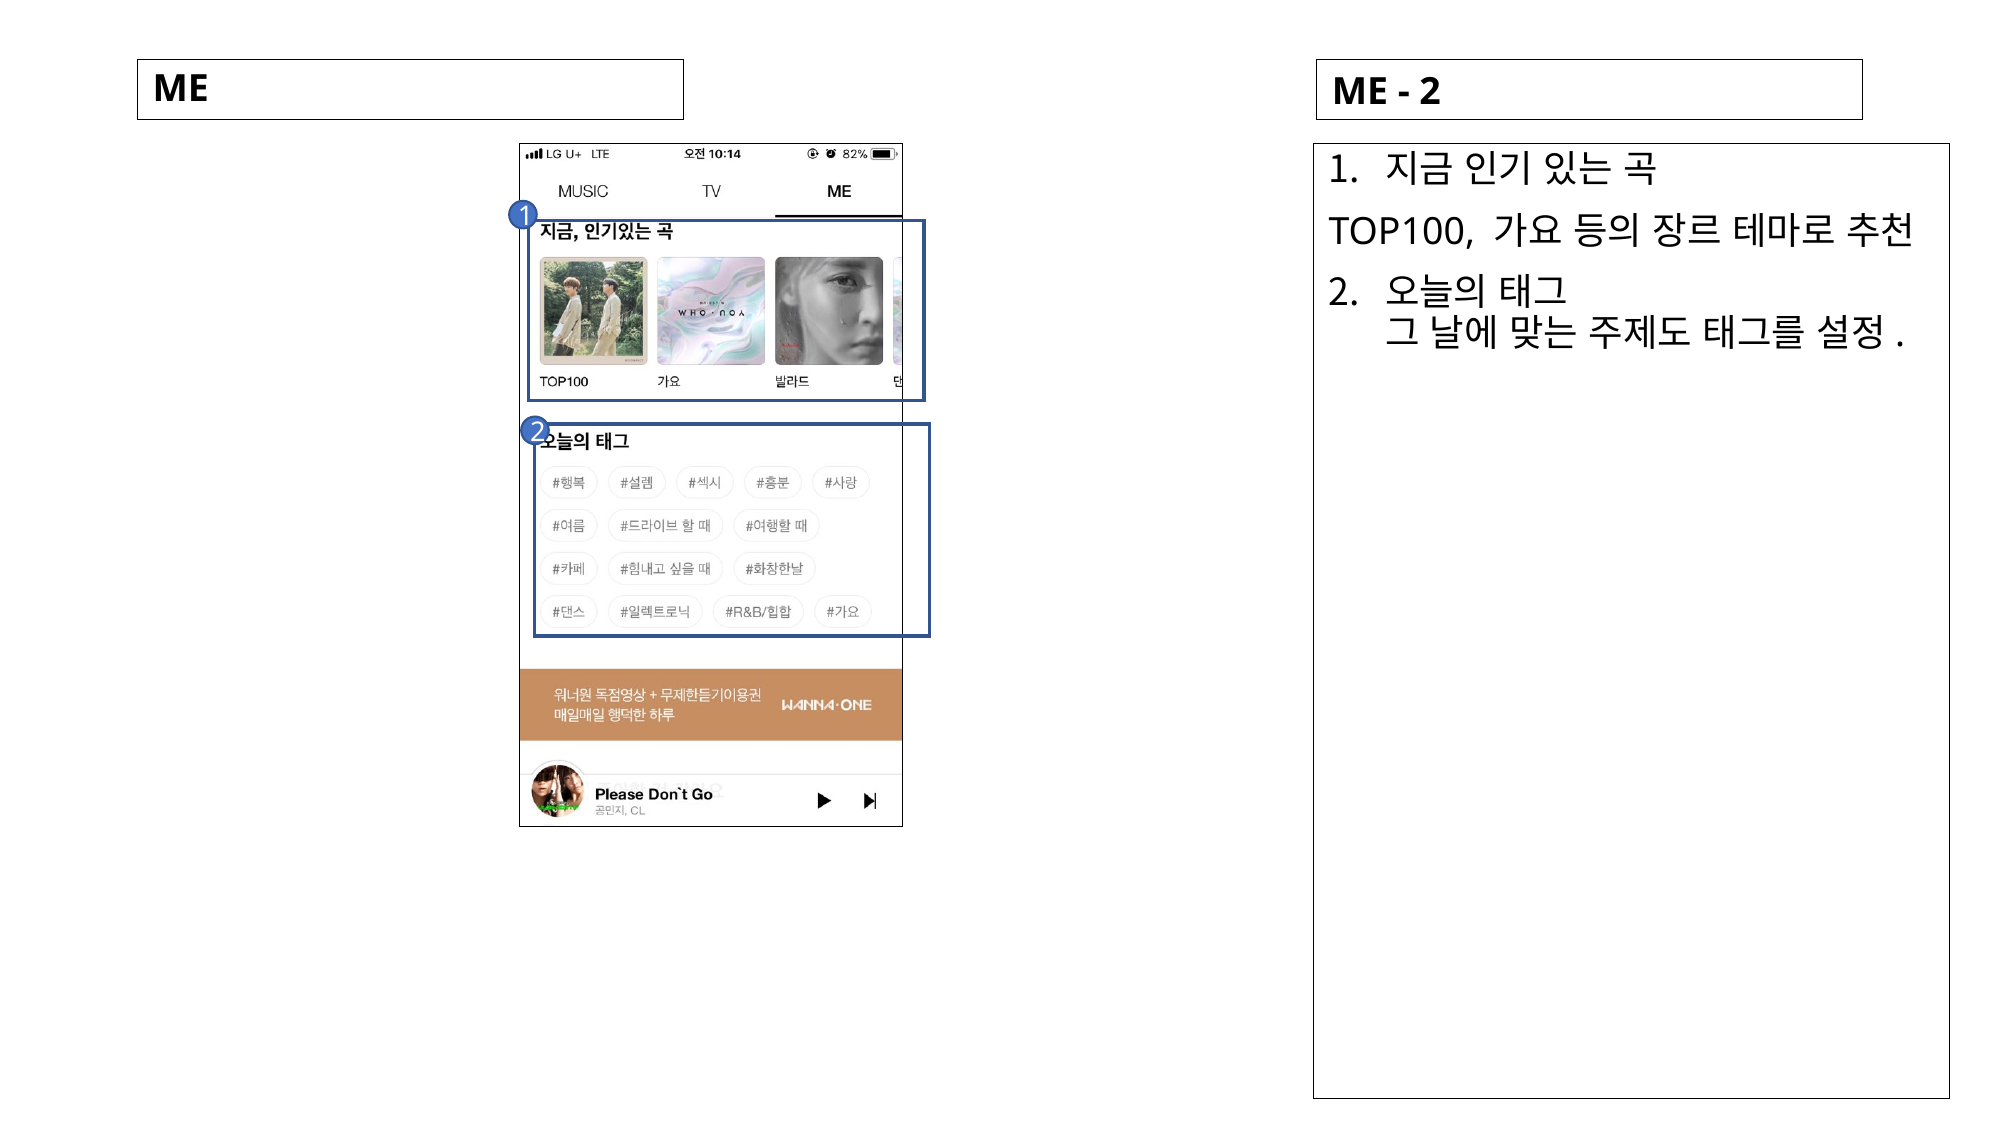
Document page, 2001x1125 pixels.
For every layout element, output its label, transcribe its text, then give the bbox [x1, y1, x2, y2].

list 지금 인기 있는 곡 TOP100, 가요 등의 장르 테마로 추천 오늘의 태그 그 날에 맞는 주제도 태그를 설정. [1313, 143, 1950, 1099]
list ME - 2 [1316, 59, 1863, 120]
text_box [903, 219, 925, 402]
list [519, 143, 903, 827]
text_box [903, 423, 931, 637]
text_box 1 [508, 200, 519, 229]
title ME [137, 59, 684, 120]
